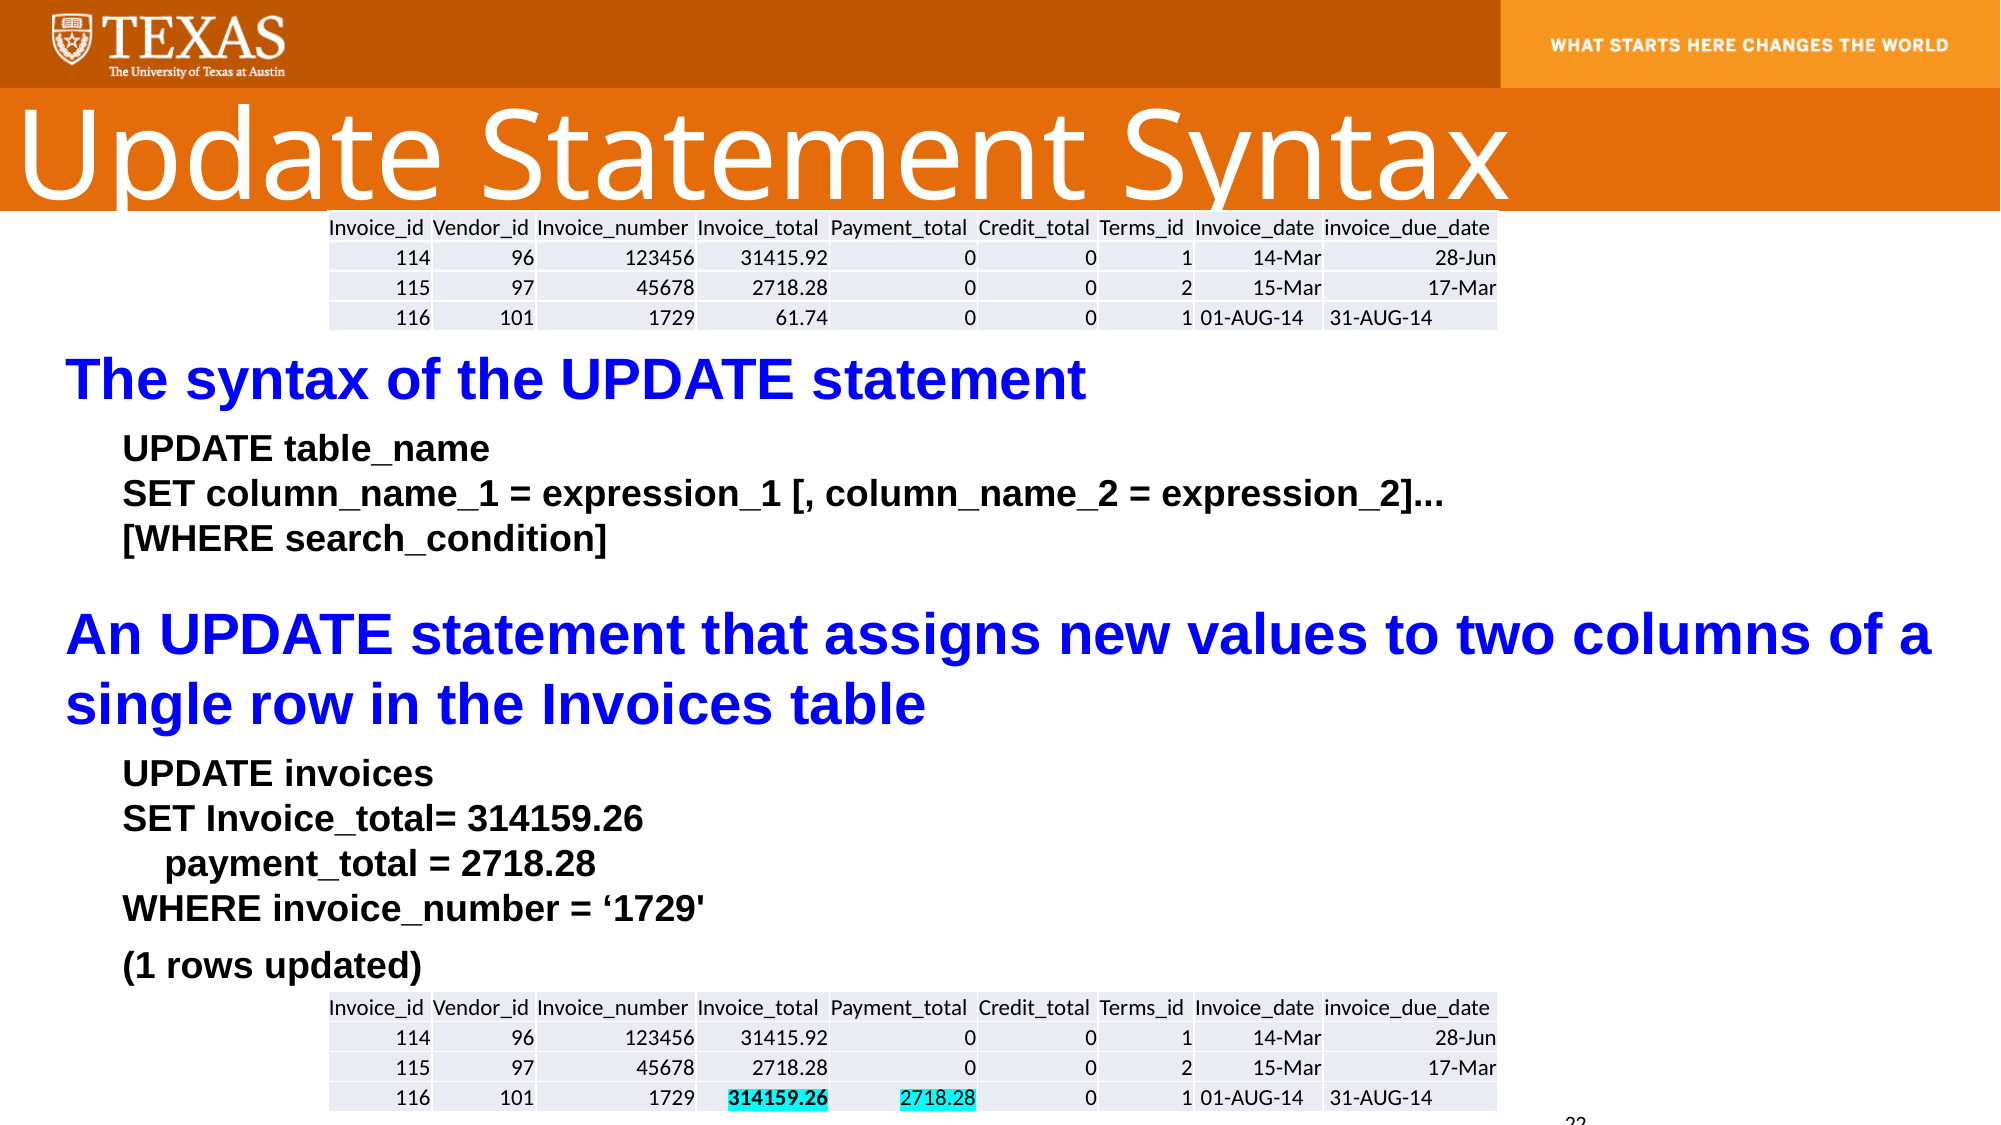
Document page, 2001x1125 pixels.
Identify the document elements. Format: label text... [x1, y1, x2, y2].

table_cell 0 [978, 1052, 1097, 1081]
table_cell 0 [978, 1022, 1097, 1051]
table_cell 1 [1099, 242, 1193, 270]
table_cell 97 [433, 1052, 535, 1081]
table_cell 115 [329, 272, 431, 300]
table_cell 31415.92 [697, 1022, 829, 1051]
table_header Payment_total [830, 212, 977, 240]
table_cell 96 [433, 1022, 535, 1051]
table_header Invoice_total [697, 992, 829, 1021]
table_cell 2 [1099, 1052, 1193, 1081]
table_cell 31415.92 [697, 242, 829, 270]
table_cell 1729 [537, 302, 695, 330]
table_cell 0 [978, 1082, 1097, 1111]
table_cell 0 [978, 302, 1097, 330]
table_cell 97 [433, 272, 535, 300]
table_header Terms_id [1099, 212, 1193, 240]
table_cell 45678 [537, 1052, 695, 1081]
table_cell 116 [329, 1082, 431, 1111]
slide_number 22 [1550, 1102, 2000, 1125]
table_cell 314159.26 [697, 1082, 829, 1111]
table_cell 31-AUG-14 [1324, 302, 1497, 330]
table_cell 2718.28 [697, 1052, 829, 1081]
table_header Payment_total [830, 992, 977, 1021]
table_cell 0 [978, 242, 1097, 270]
table_header Credit_total [978, 212, 1097, 240]
table_cell 101 [433, 1082, 535, 1111]
table_cell 1 [1099, 1082, 1193, 1111]
table_cell 114 [329, 242, 431, 270]
table_cell 31-AUG-14 [1324, 1082, 1497, 1111]
table_cell 01-AUG-14 [1195, 1082, 1322, 1111]
table_cell 17-Mar [1324, 272, 1497, 300]
table_cell 28-Jun [1324, 1022, 1497, 1051]
table_cell 123456 [537, 242, 695, 270]
table_cell 1729 [537, 1082, 695, 1111]
text_box Update Statement Syntax [0, 86, 2000, 213]
table_cell 0 [830, 242, 977, 270]
table_cell 61.74 [697, 302, 829, 330]
table_cell 28-Jun [1324, 242, 1497, 270]
table_cell 14-Mar [1195, 1022, 1322, 1051]
table_header Invoice_total [697, 212, 829, 240]
text_box The syntax of the UPDATE statement UPDATE table_name SET column_name_1 = expression_1 [, column_name_2 = expression_2]... [WHERE search_condition] An UPDATE statement that assigns new values to two columns of a single row in the Invoices table UPDATE invoices SET Invoice_total= 314159.26 payment_total = 2718.28 WHERE invoice_number = ‘1729' (1 rows updated) [50, 333, 1950, 994]
table_cell 114 [329, 1022, 431, 1051]
table_cell 2718.28 [697, 272, 829, 300]
table_cell 01-AUG-14 [1195, 302, 1322, 330]
table_cell 123456 [537, 1022, 695, 1051]
table_cell 0 [830, 272, 977, 300]
table_cell 1 [1099, 1022, 1193, 1051]
table_cell 2718.28 [830, 1082, 977, 1111]
table_cell 14-Mar [1195, 242, 1322, 270]
table_cell 0 [830, 1022, 977, 1051]
table_cell 116 [329, 302, 431, 330]
table_cell 15-Mar [1195, 272, 1322, 300]
table_header Vendor_id [433, 992, 535, 1021]
table_header Invoice_number [537, 212, 695, 240]
table_cell 0 [978, 272, 1097, 300]
table_header Vendor_id [433, 212, 535, 240]
table_cell 15-Mar [1195, 1052, 1322, 1081]
table_cell 96 [433, 242, 535, 270]
table_header invoice_due_date [1324, 212, 1497, 240]
table_cell 115 [329, 1052, 431, 1081]
table_header Invoice_number [537, 992, 695, 1021]
table_cell 17-Mar [1324, 1052, 1497, 1081]
table_cell 1 [1099, 302, 1193, 330]
picture [0, 0, 2001, 1125]
table_header Terms_id [1099, 992, 1193, 1021]
table_cell 2 [1099, 272, 1193, 300]
table_header Invoice_date [1195, 992, 1322, 1021]
table_cell 45678 [537, 272, 695, 300]
table_header Invoice_id [329, 212, 431, 240]
table_header Invoice_id [329, 992, 431, 1021]
table_cell 101 [433, 302, 535, 330]
table_header invoice_due_date [1324, 992, 1497, 1021]
table_header Invoice_date [1195, 212, 1322, 240]
table_header Credit_total [978, 992, 1097, 1021]
table_cell 0 [830, 302, 977, 330]
table_cell 0 [830, 1052, 977, 1081]
